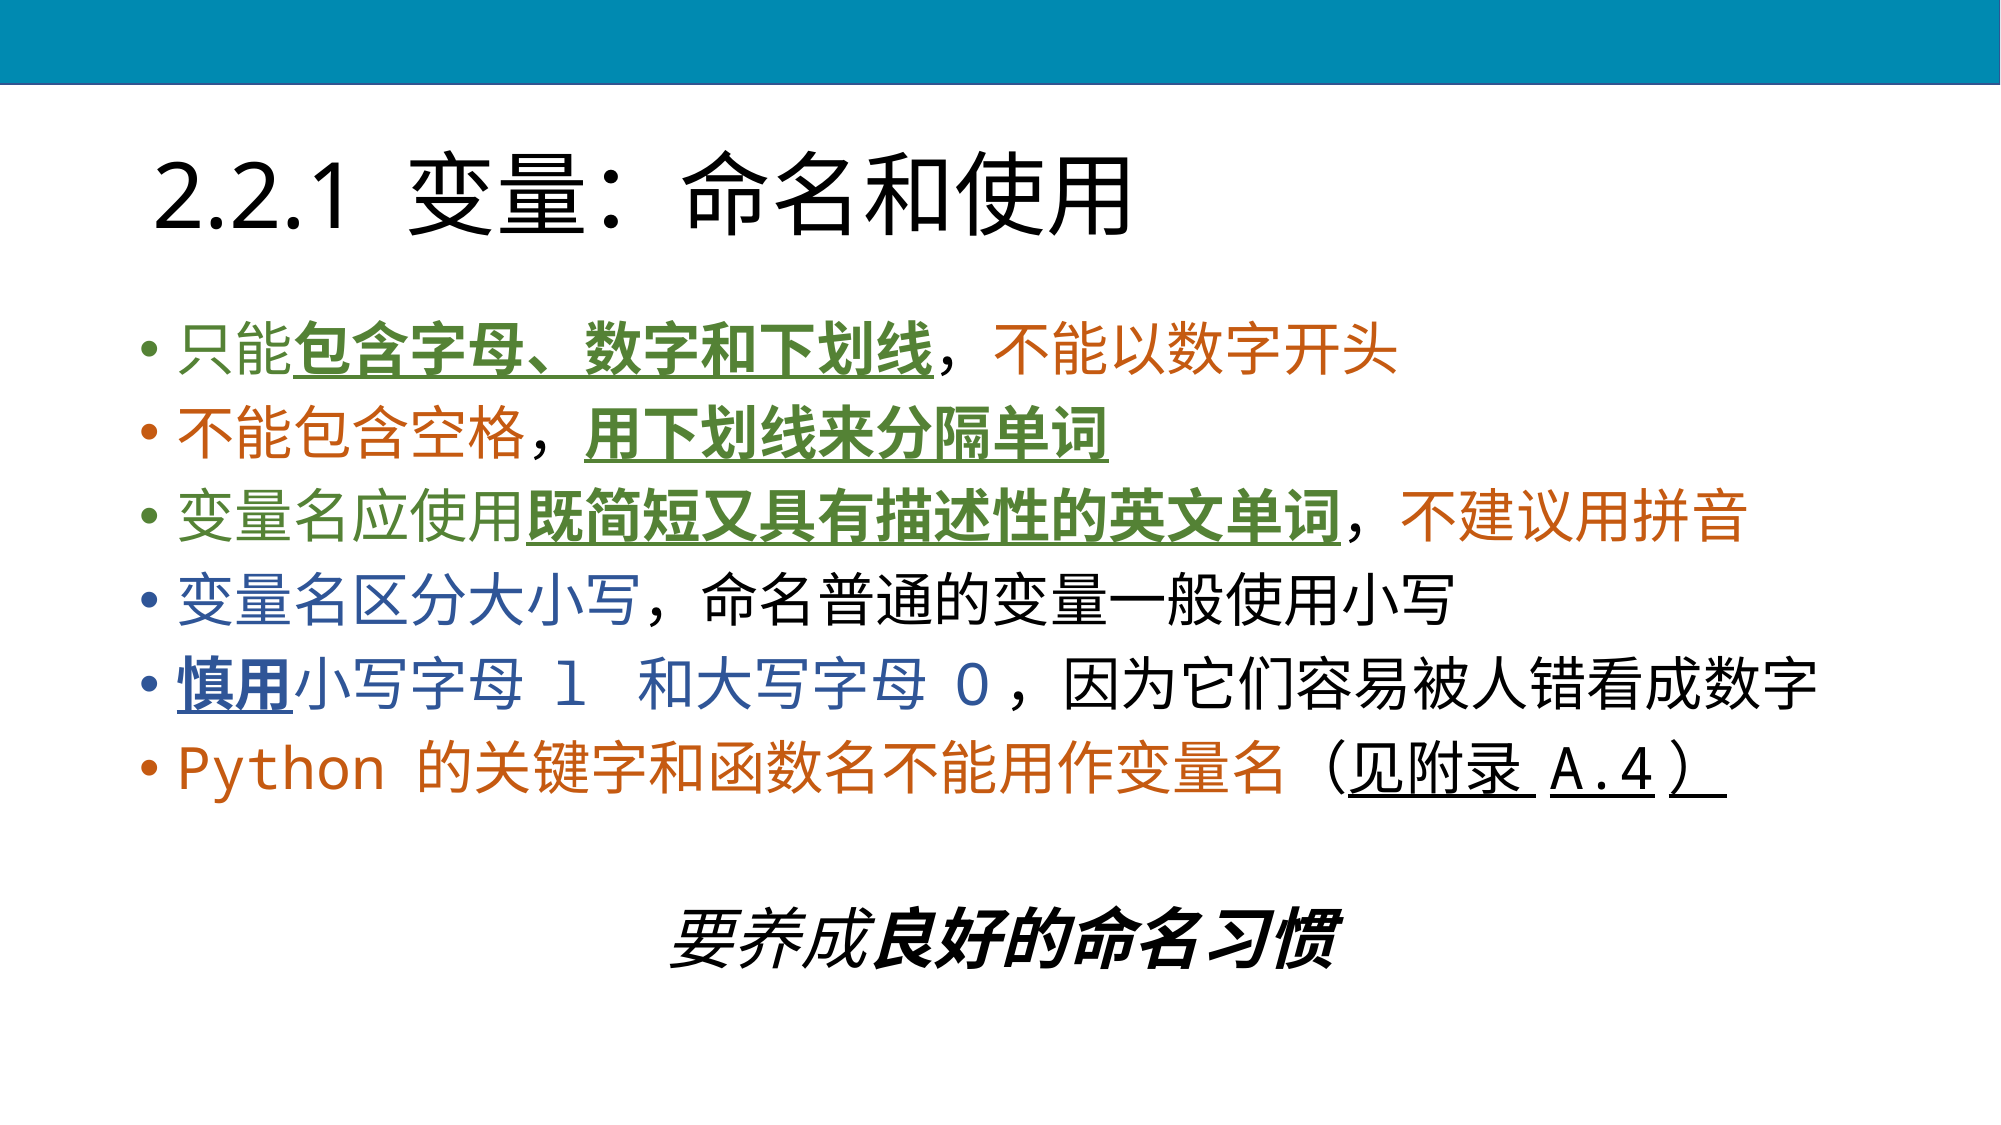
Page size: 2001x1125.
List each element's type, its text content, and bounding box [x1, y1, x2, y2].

list 只能包含字母、数字和下划线，不能以数字开头 不能包含空格，用下划线来分隔单词 变量名应使用既简短又具有描述性的英文单词，不建议用拼音 变量名区分大小写，命名普通的变量一般使用小写 慎用小写字母 l 和大写字母 O，因为它们容易被人错看成数字 Python 的关键字和函数名不能用作变量名（见附录 A.4） [124, 312, 1901, 1027]
text_box 要养成良好的命名习惯 [652, 889, 1373, 985]
title 2.2.1 变量：命名和使用 [137, 115, 1863, 282]
